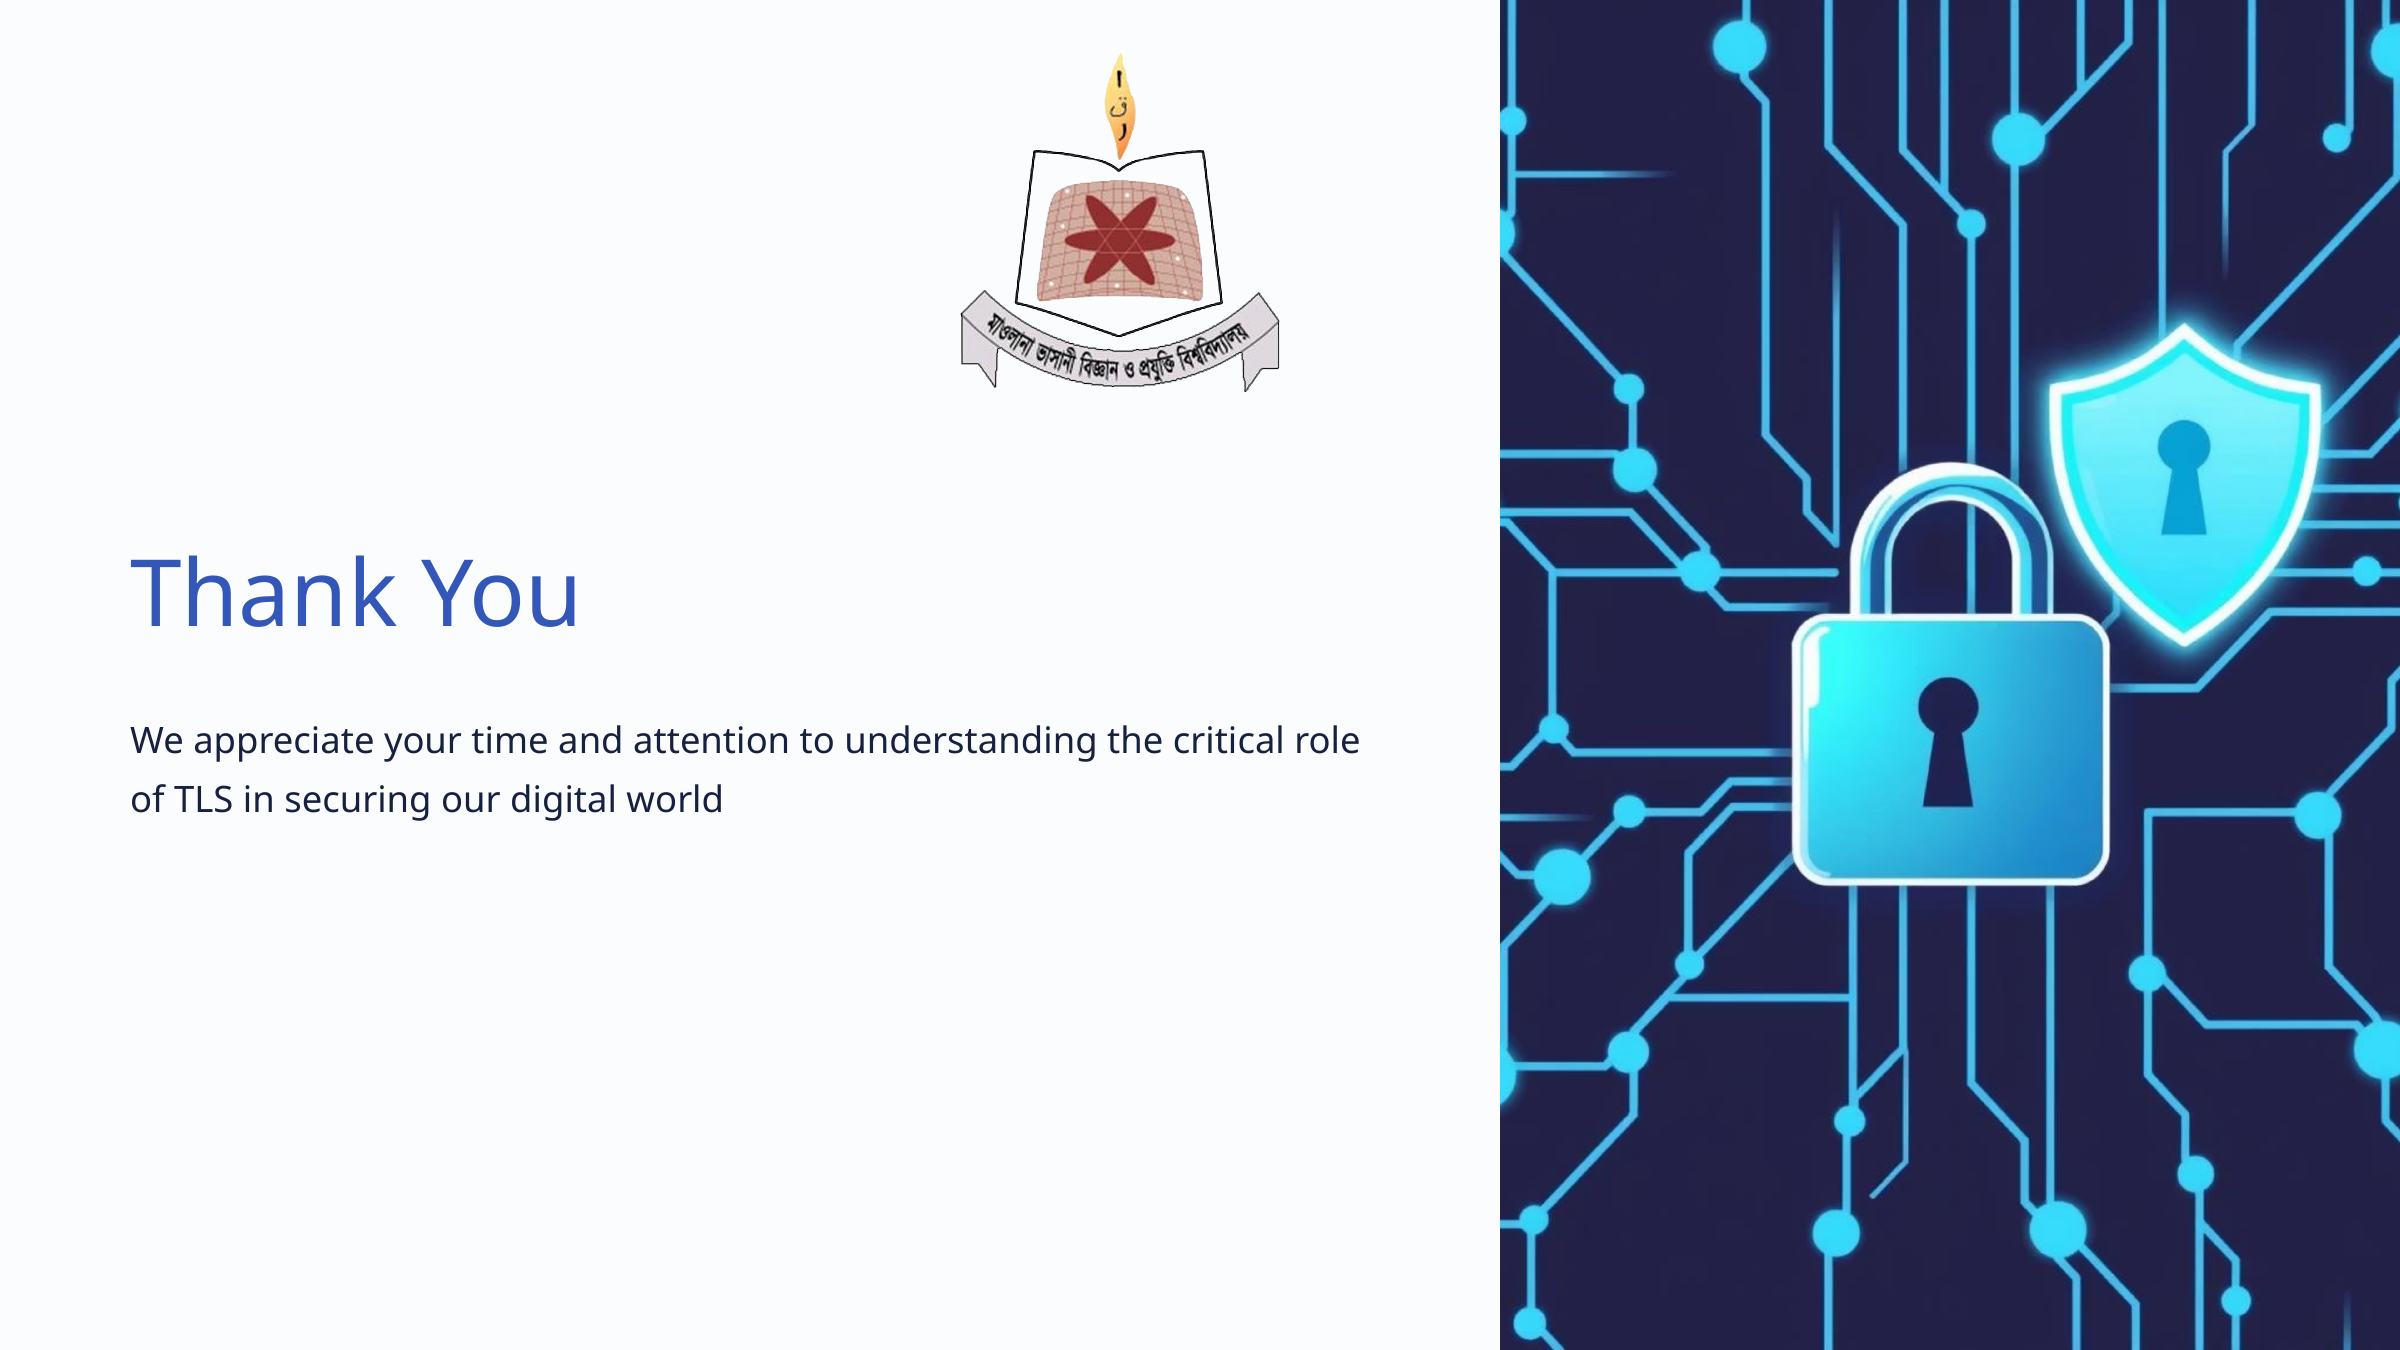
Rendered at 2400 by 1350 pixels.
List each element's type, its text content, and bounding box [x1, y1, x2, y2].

picture [957, 44, 1280, 392]
text_box We appreciate your time and attention to understanding the critical role of TLS in securing our digital world [130, 701, 1370, 821]
text_box Thank You [130, 529, 1061, 646]
picture [1499, 0, 2400, 1350]
